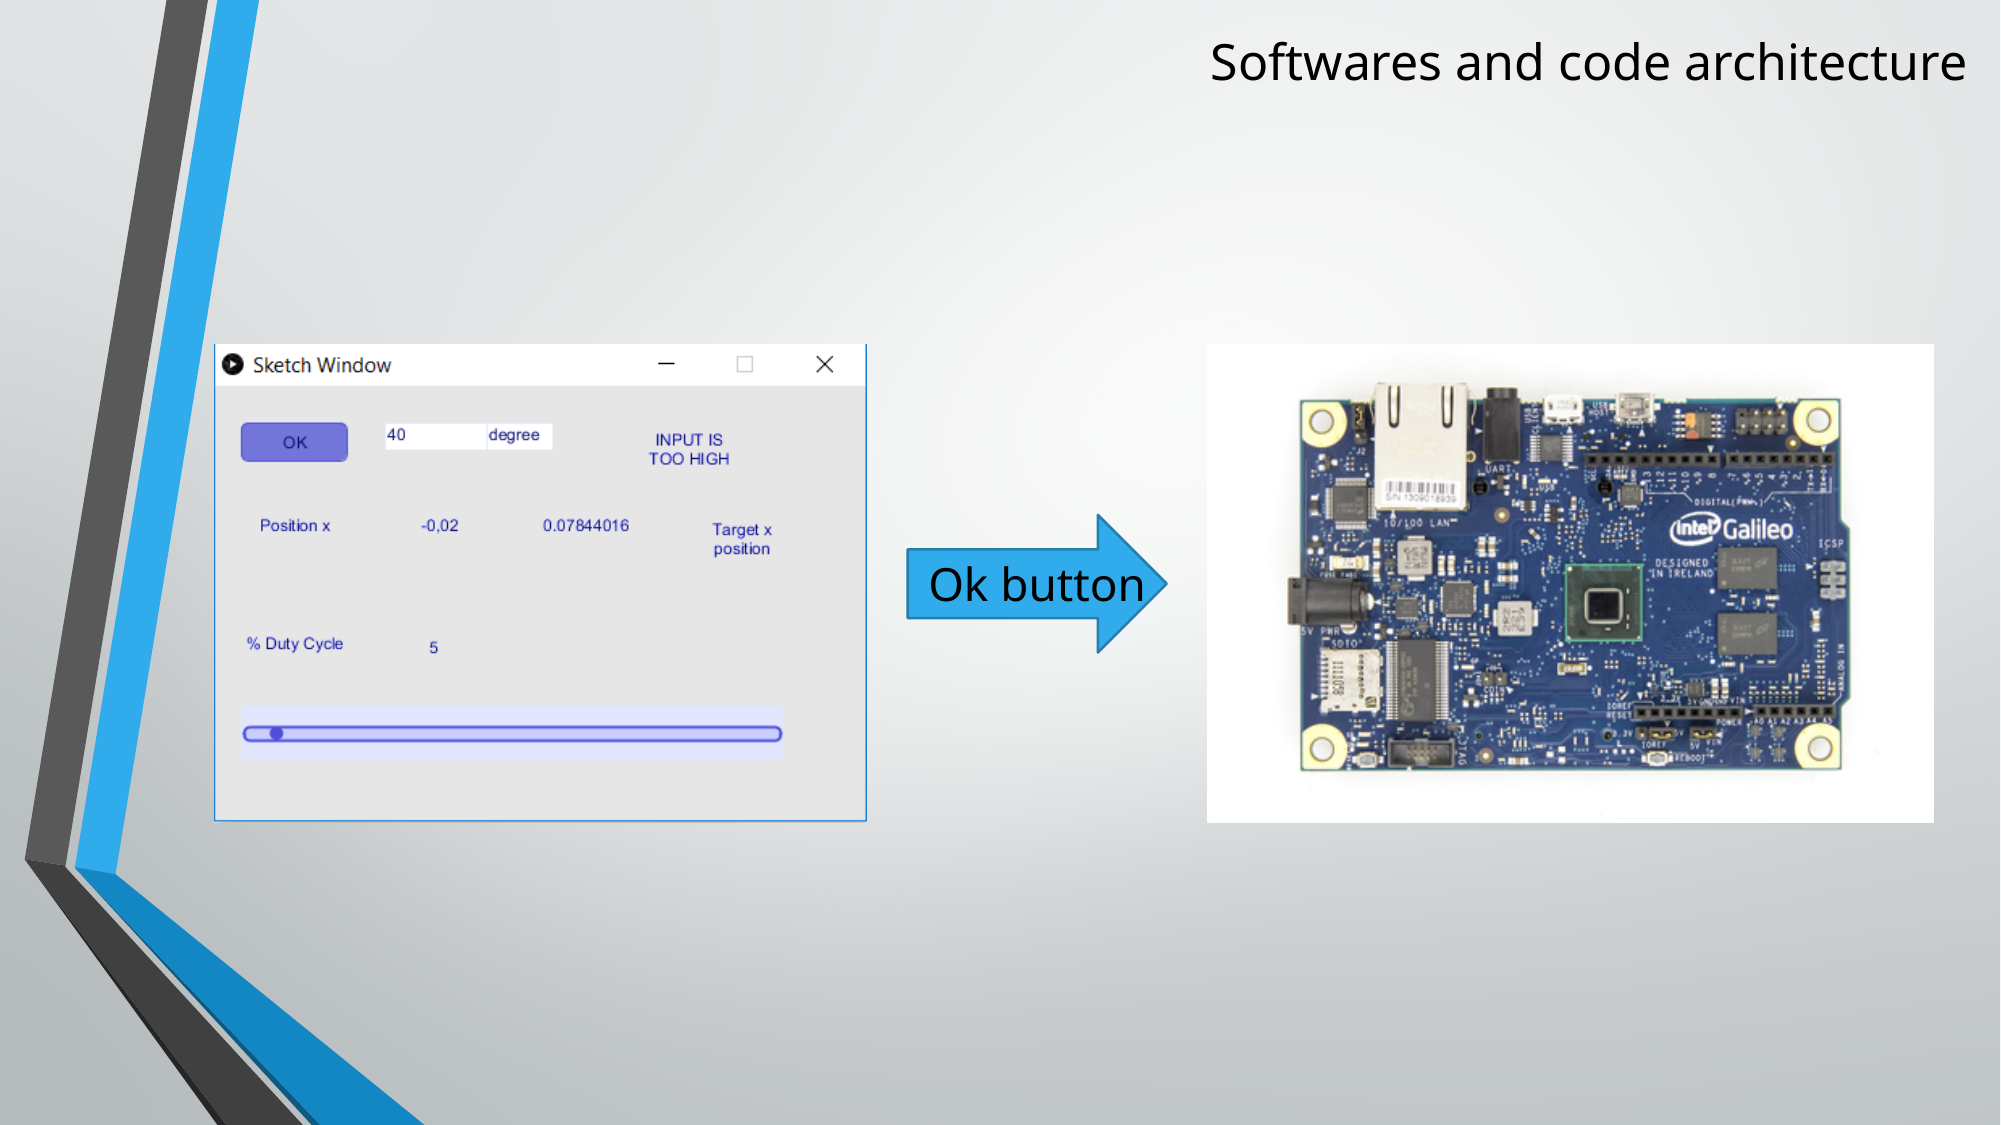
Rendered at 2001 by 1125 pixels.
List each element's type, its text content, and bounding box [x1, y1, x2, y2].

picture [1207, 344, 1935, 823]
text_box Ok button [913, 548, 1161, 619]
text_box Softwares and code architecture [1178, 0, 2000, 122]
text_box [1096, 513, 1133, 548]
picture [214, 344, 868, 823]
text_box [906, 548, 1134, 654]
text_box [1161, 576, 1168, 592]
